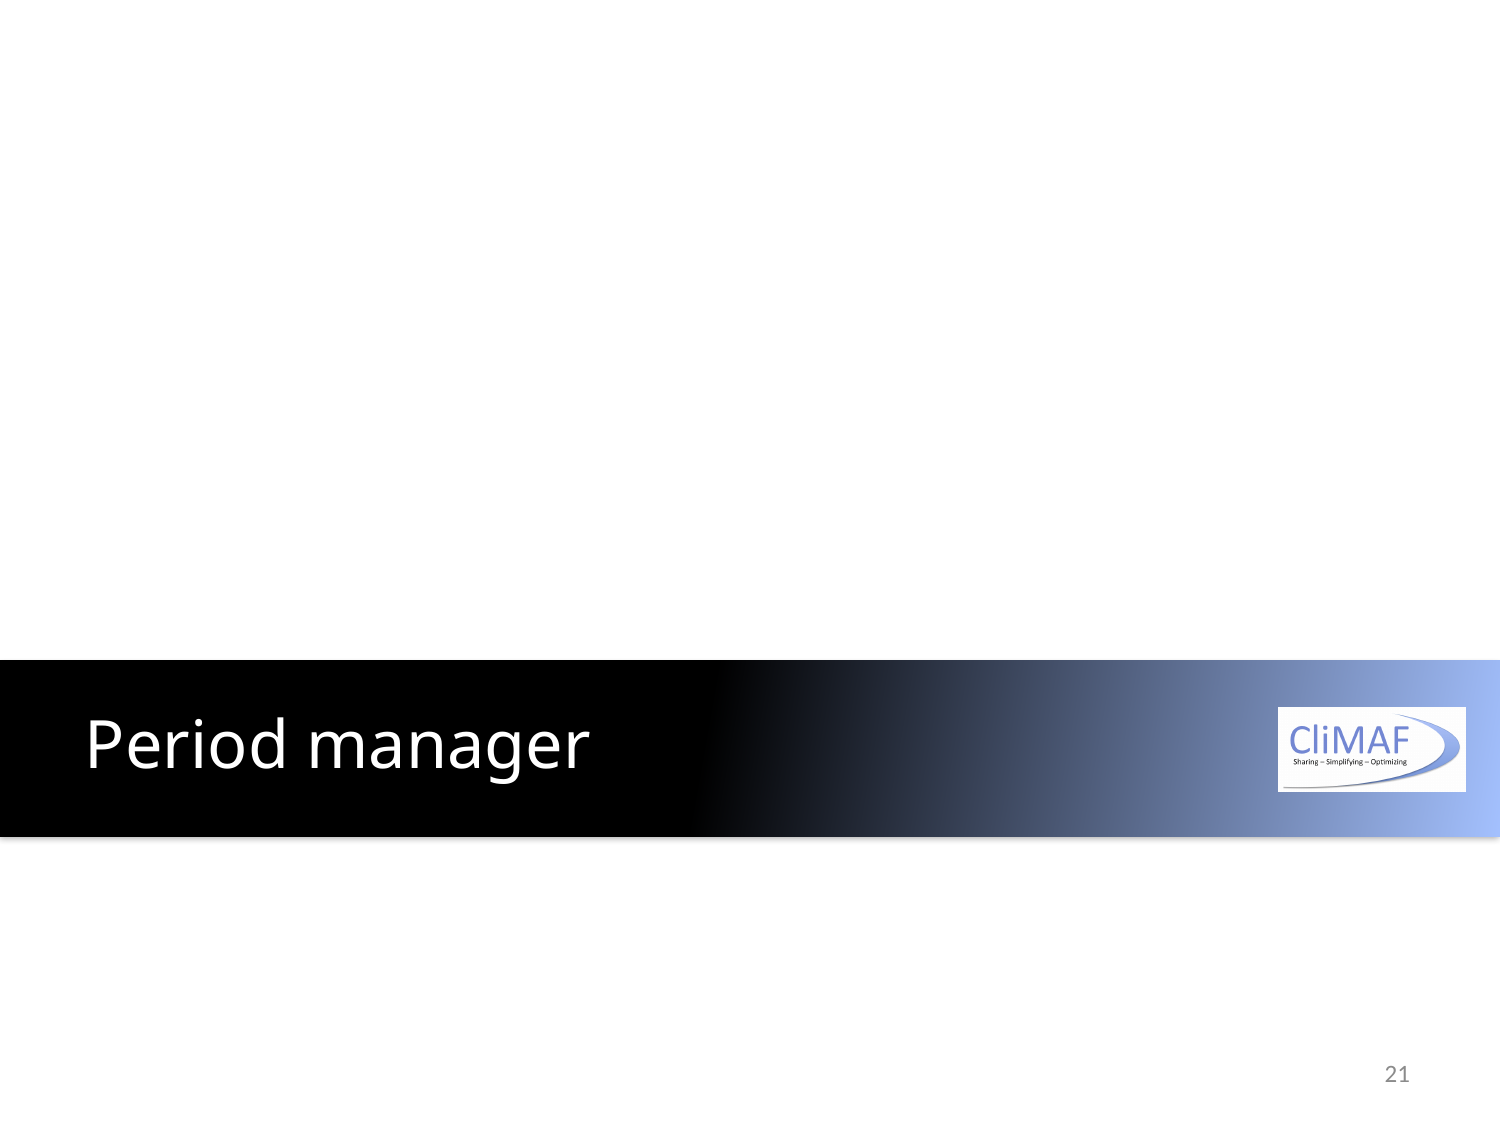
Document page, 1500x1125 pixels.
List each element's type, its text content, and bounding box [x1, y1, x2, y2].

text_box Period manager [70, 694, 1377, 790]
picture [1278, 707, 1467, 792]
slide_number 21 [1074, 1042, 1425, 1103]
text_box [0, 660, 1500, 837]
